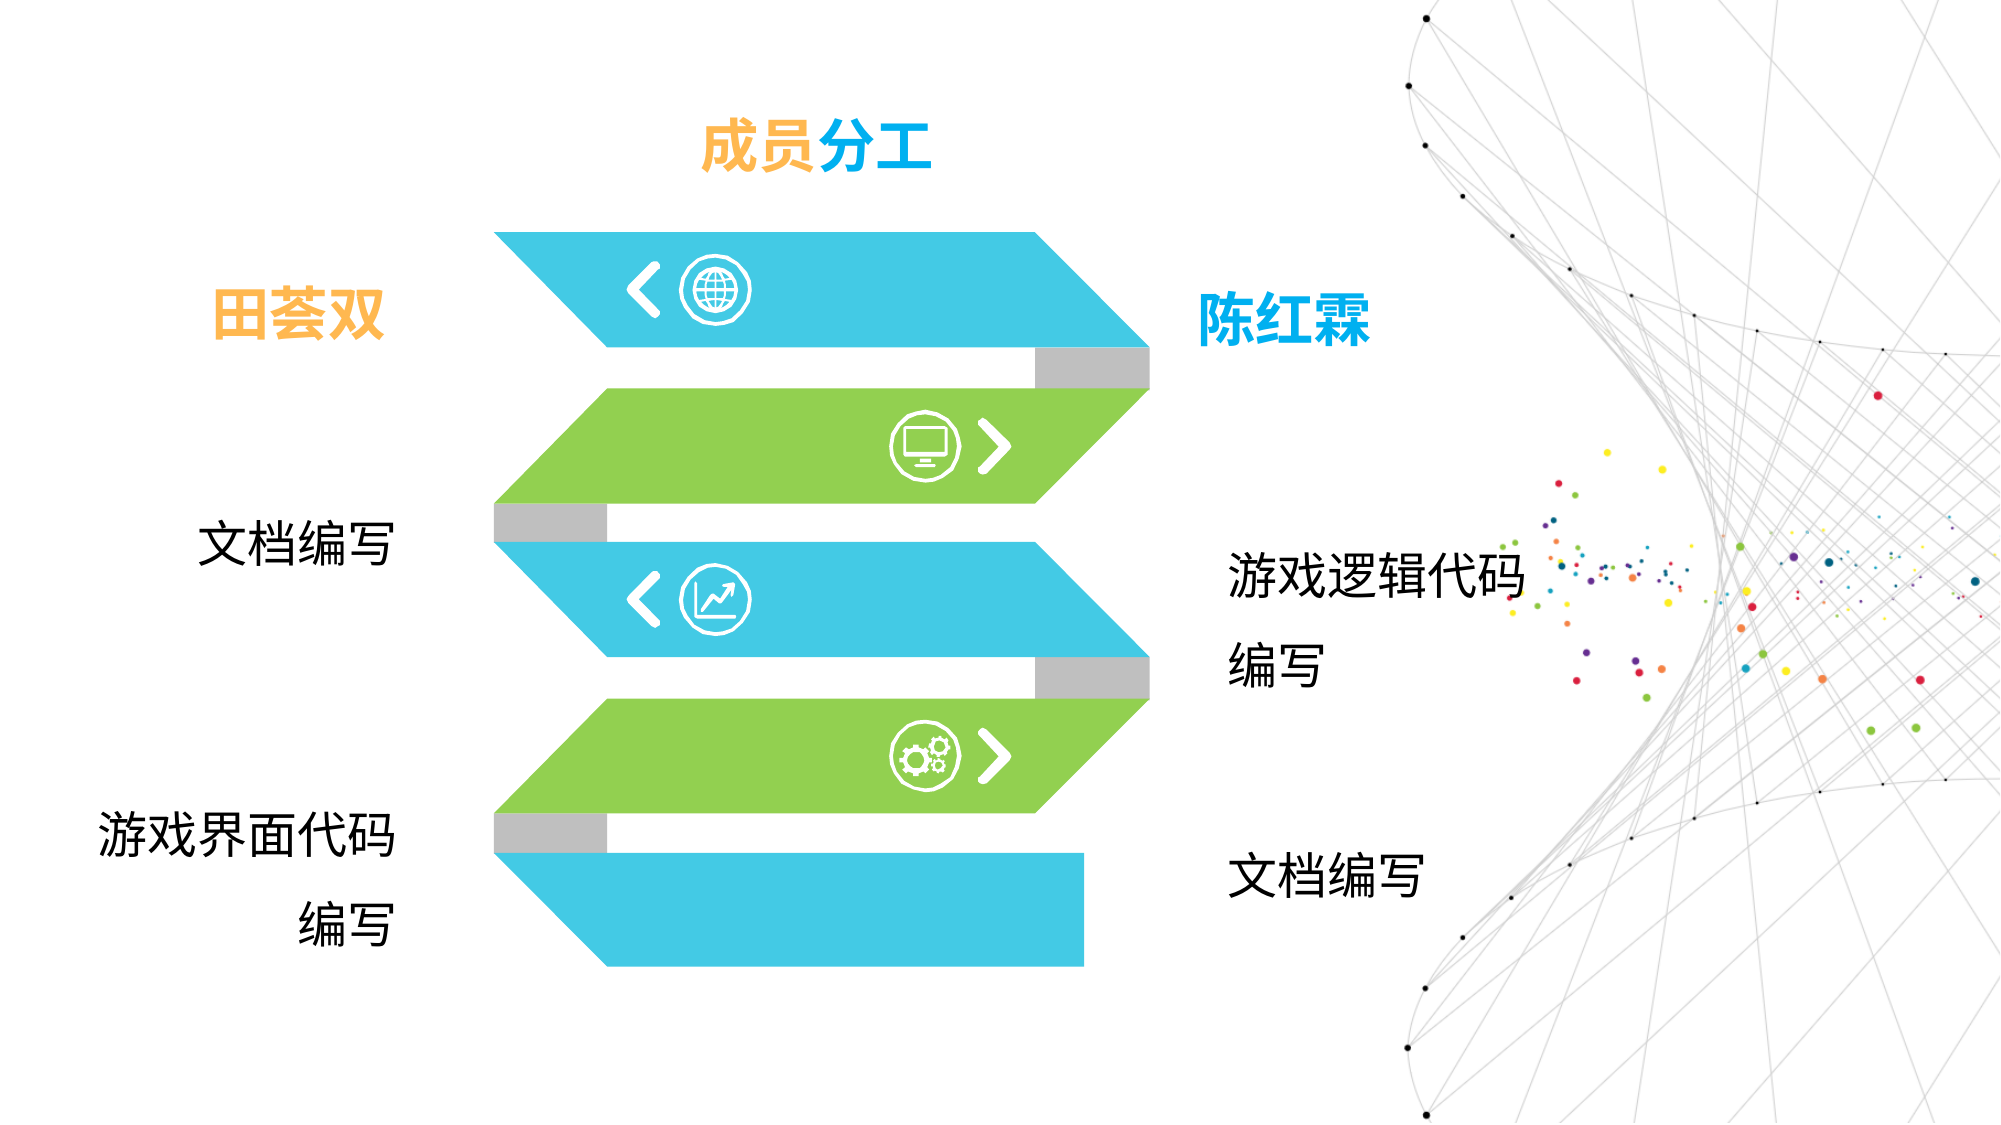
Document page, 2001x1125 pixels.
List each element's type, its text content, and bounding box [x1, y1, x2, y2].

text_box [626, 563, 752, 636]
text_box [1035, 658, 1150, 698]
text_box 文档编写 [1227, 814, 1604, 909]
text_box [889, 409, 1012, 483]
text_box 文档编写 [21, 482, 398, 578]
picture [1314, 0, 2001, 1123]
text_box [493, 388, 1150, 504]
text_box [493, 698, 1150, 814]
text_box 成员分工 [599, 114, 1035, 174]
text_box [626, 253, 752, 326]
text_box 陈红霖 [1197, 289, 1634, 348]
text_box [493, 541, 1150, 658]
text_box [1035, 348, 1150, 388]
text_box [493, 232, 1150, 348]
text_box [889, 719, 1012, 793]
text_box 游戏界面代码 编写 [21, 773, 398, 869]
text_box 田荟双 [81, 283, 517, 342]
text_box [493, 504, 608, 541]
text_box 游戏逻辑代码 编写 [1227, 514, 1604, 610]
text_box [493, 852, 1085, 967]
text_box [493, 814, 608, 852]
